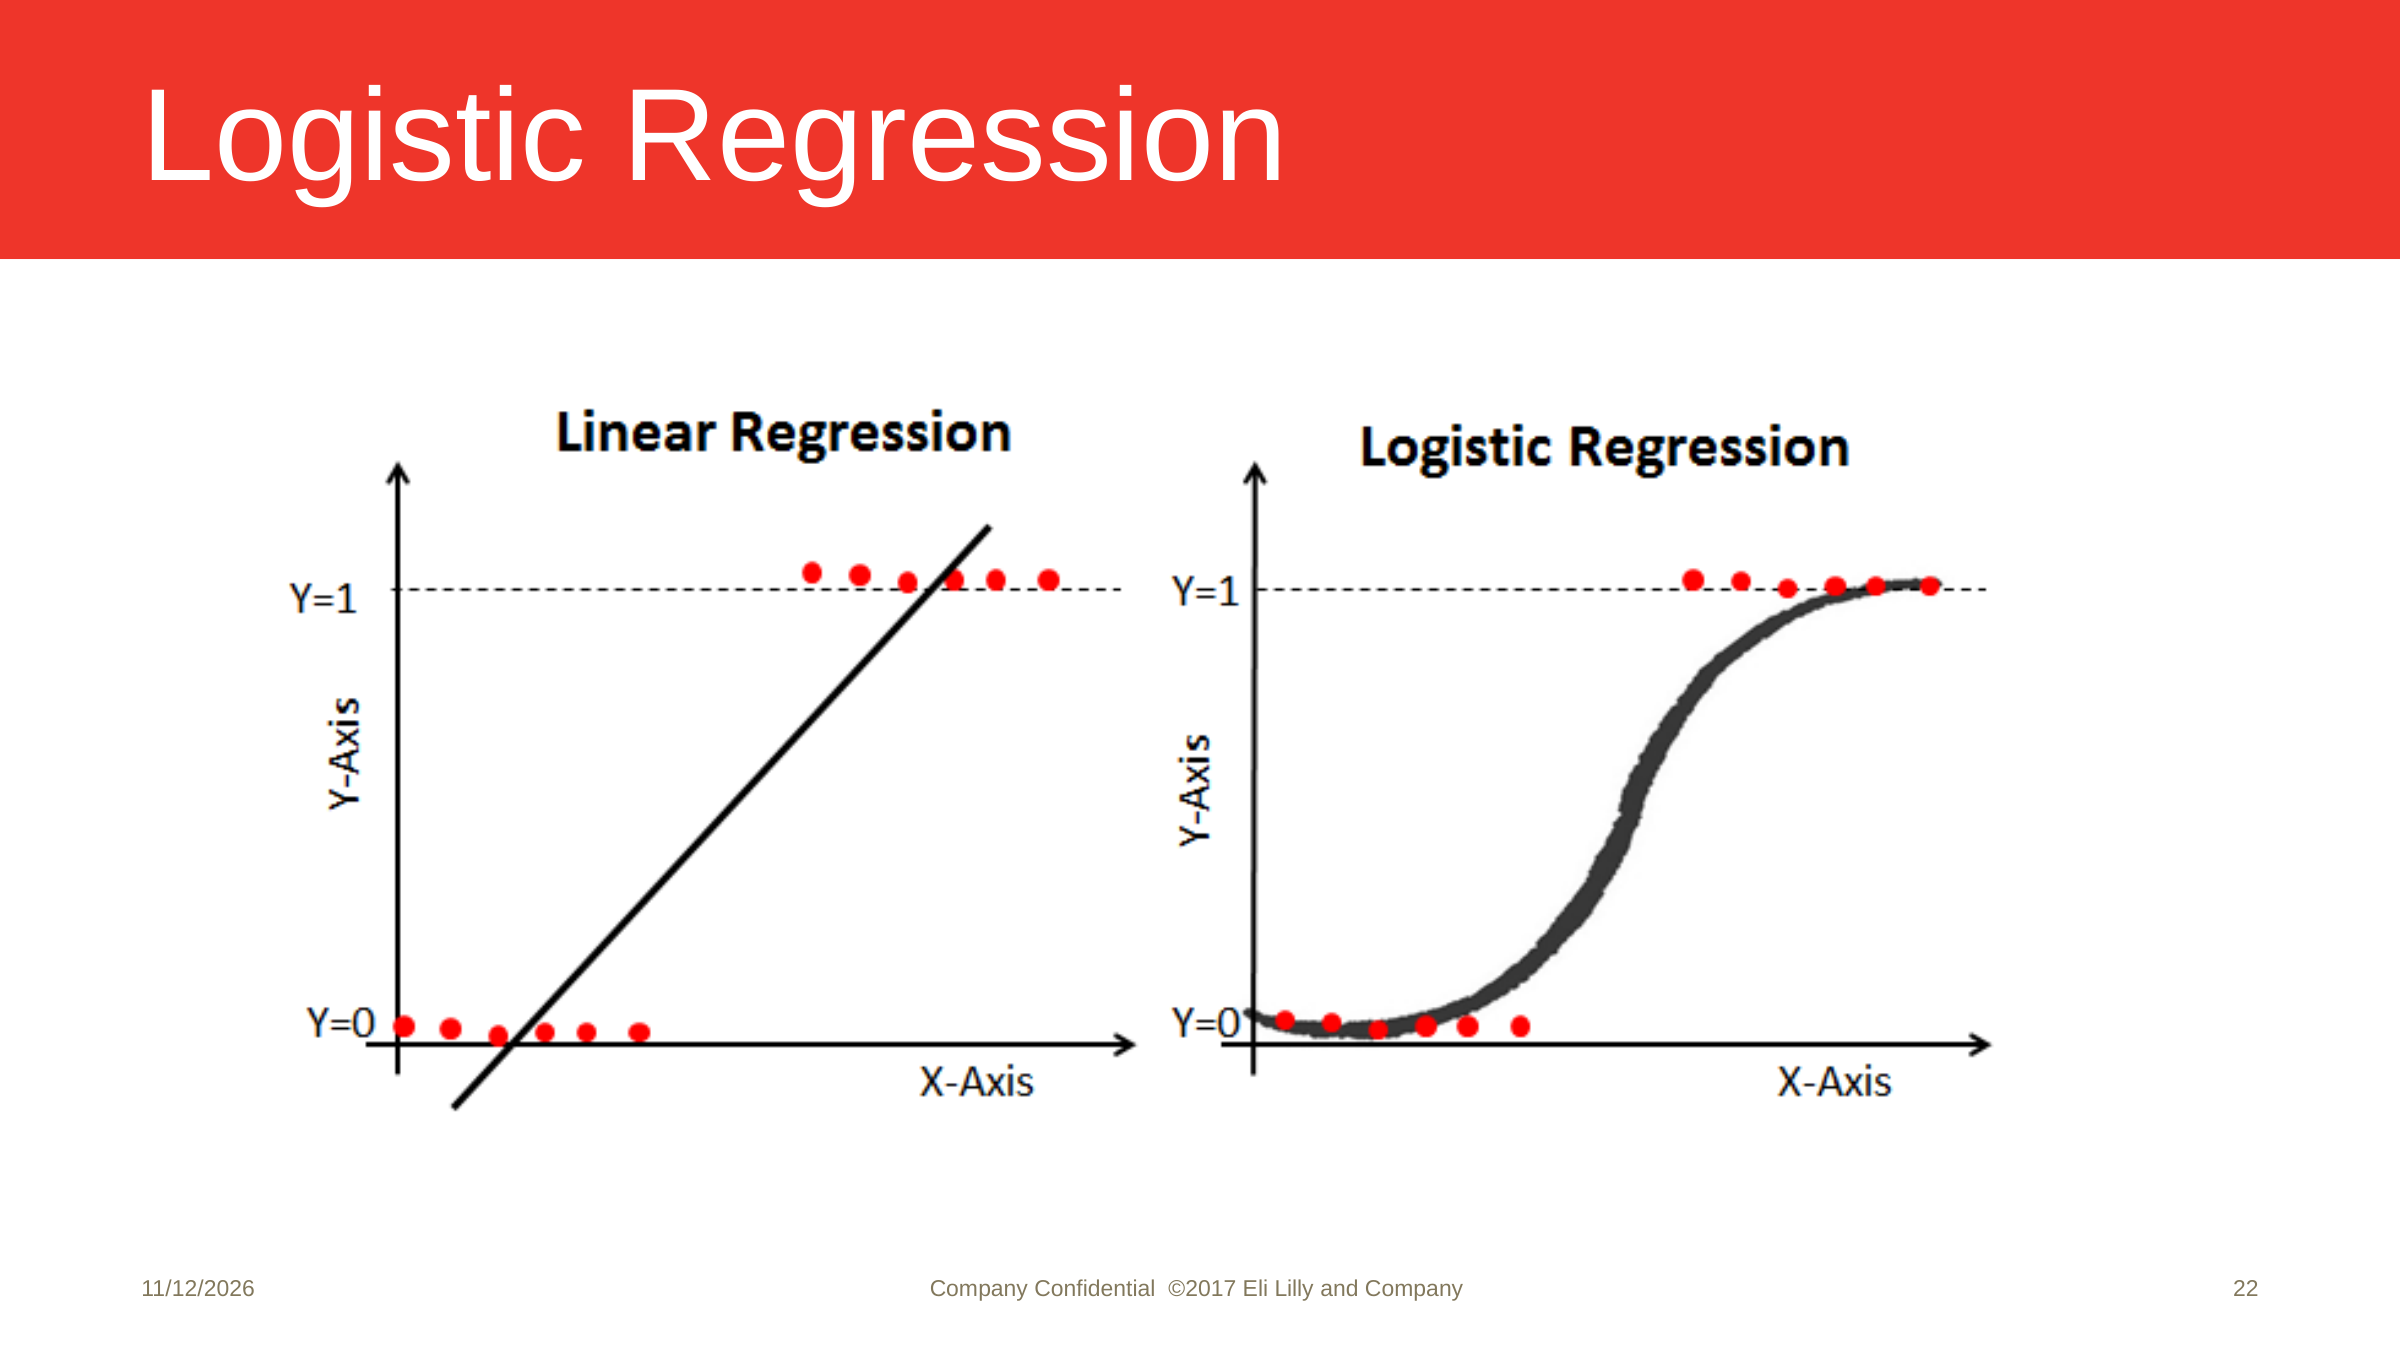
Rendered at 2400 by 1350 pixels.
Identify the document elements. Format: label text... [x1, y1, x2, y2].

footer Company Confidential ©2017 Eli Lilly and Company [819, 1251, 1580, 1324]
title Logistic Regression [120, 15, 2280, 241]
picture [0, 0, 2400, 1350]
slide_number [120, 1251, 680, 1324]
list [271, 360, 2021, 1131]
slide_number 22 [1719, 1251, 2280, 1324]
